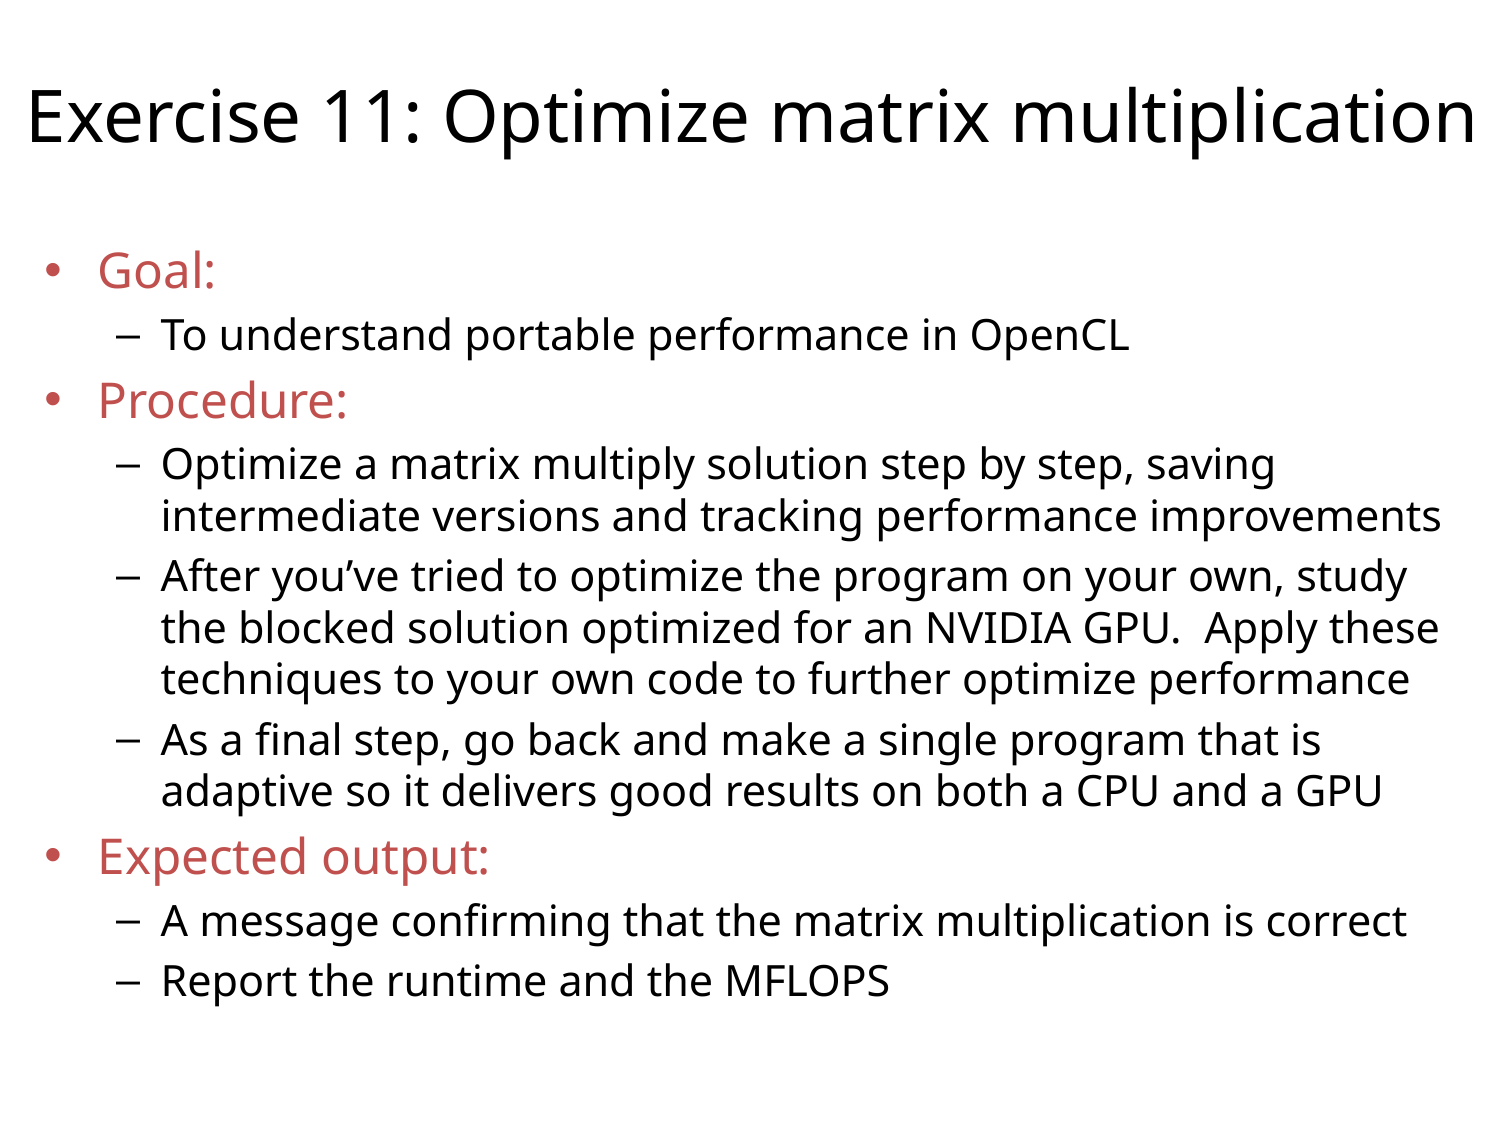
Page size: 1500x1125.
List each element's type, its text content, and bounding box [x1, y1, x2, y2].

text_box Exercise 11: Optimize matrix multiplication [5, 19, 1500, 207]
text_box Goal: To understand portable performance in OpenCL Procedure: Optimize a matrix multiply solution step by step, saving intermediate versions and tracking performance improvements After you’ve tried to optimize the program on your own, study the blocked solution optimized for an NVIDIA GPU. Apply these techniques to your own code to further optimize performance As a final step, go back and make a single program that is adaptive so it delivers good results on both a CPU and a GPU Expected output: A message confirming that the matrix multiplication is correct Report the runtime and the MFLOPS [29, 232, 1471, 1059]
